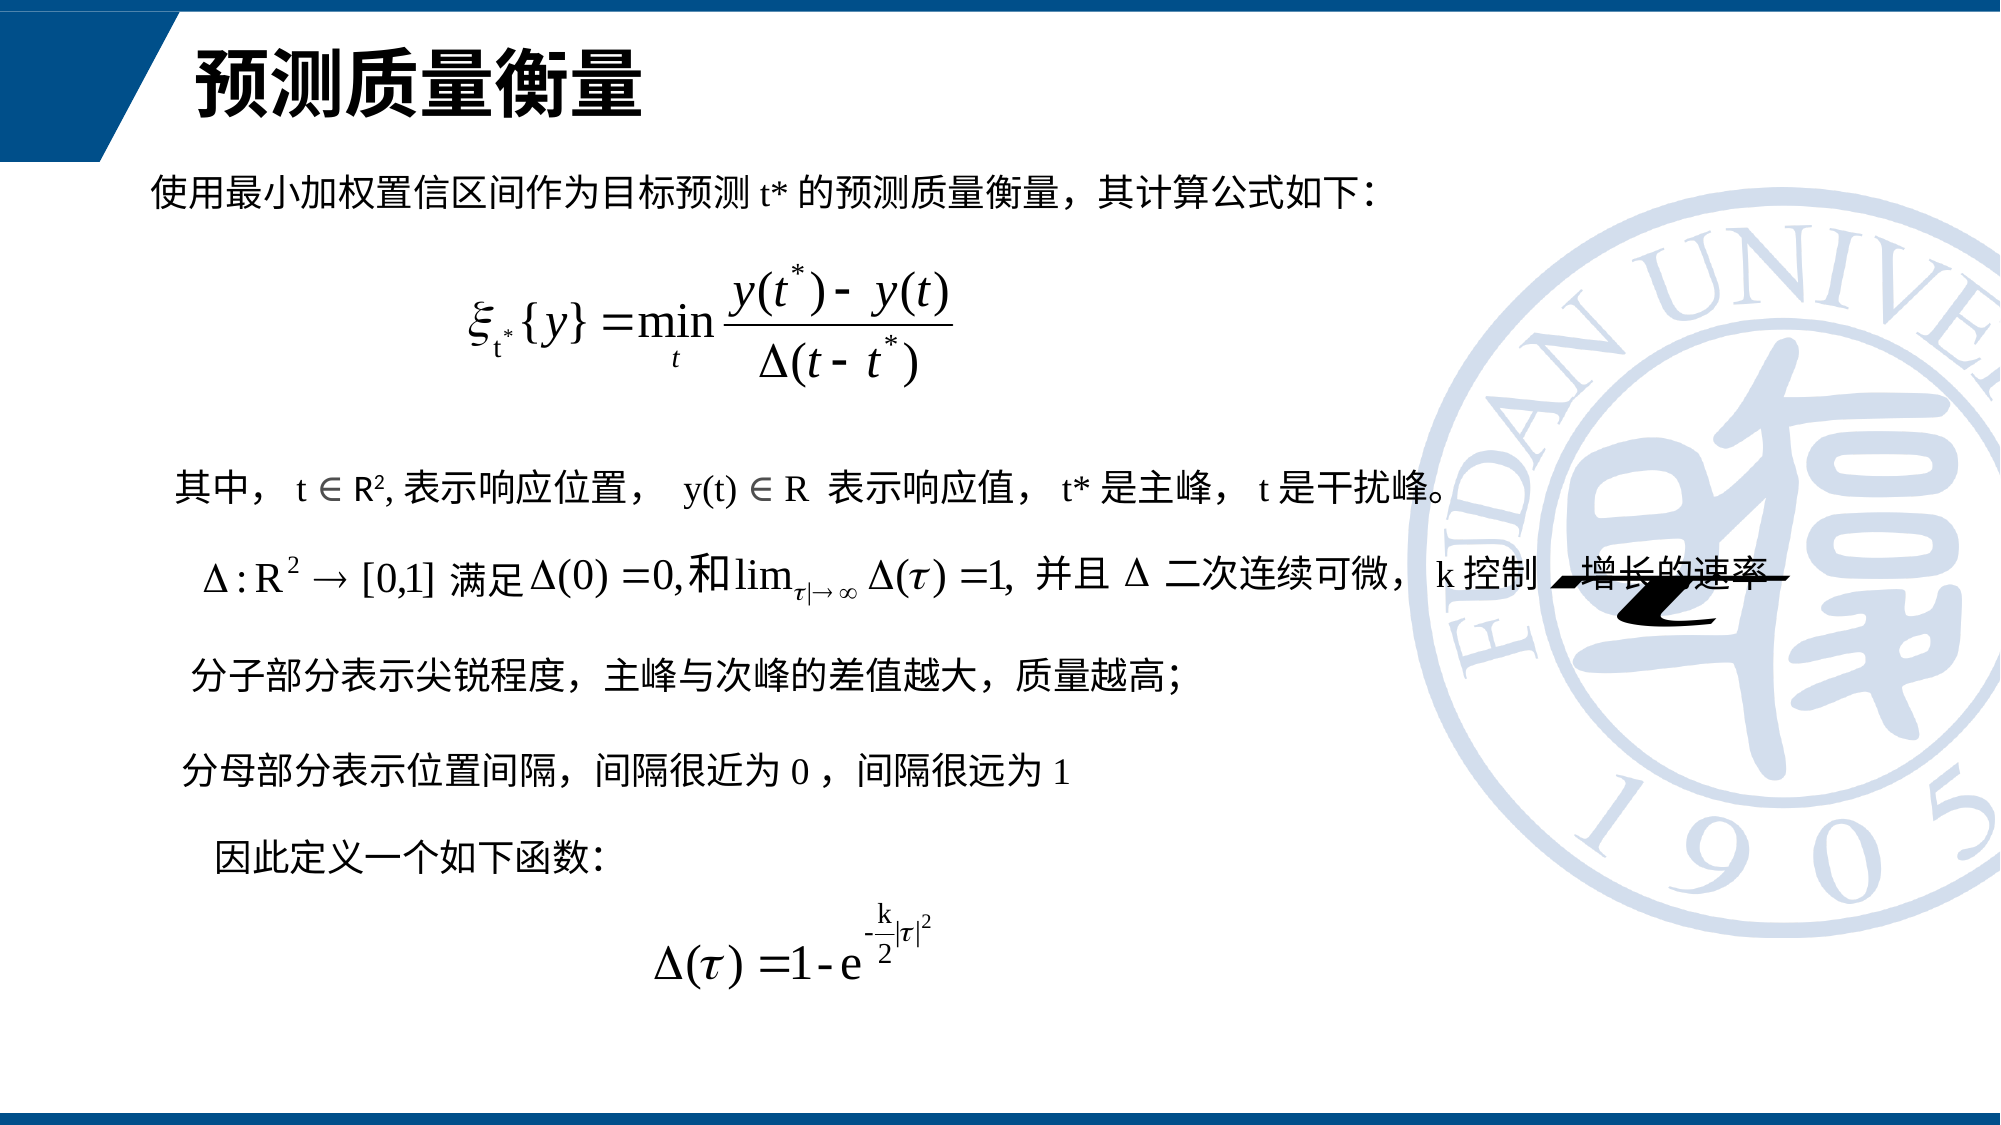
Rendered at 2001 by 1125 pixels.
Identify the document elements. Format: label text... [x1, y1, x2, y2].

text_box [1117, 547, 1157, 594]
text_box 其中，t ∈ R2,表示响应位置， y(t) ∈ R 表示响应值，t*是主峰，t是干扰峰。 [160, 456, 1627, 516]
text_box 分子部分表示尖锐程度，主峰与次峰的差值越大，质量越高； [175, 644, 1627, 705]
title 预测质量衡量 [179, 11, 1863, 162]
text_box 并且 [1021, 542, 1137, 603]
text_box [645, 892, 945, 1001]
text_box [460, 250, 962, 397]
text_box 二次连续可微，k控制 增长的速率 [1149, 542, 1804, 648]
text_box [196, 546, 442, 611]
text_box 使用最小加权置信区间作为目标预测t*的预测质量衡量，其计算公式如下： [136, 161, 1563, 222]
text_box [522, 545, 1022, 616]
text_box 分母部分表示位置间隔，间隔很近为0，间隔很远为1 [167, 739, 1086, 800]
text_box 满足 [442, 550, 522, 610]
text_box 因此定义一个如下函数： [200, 826, 1627, 887]
